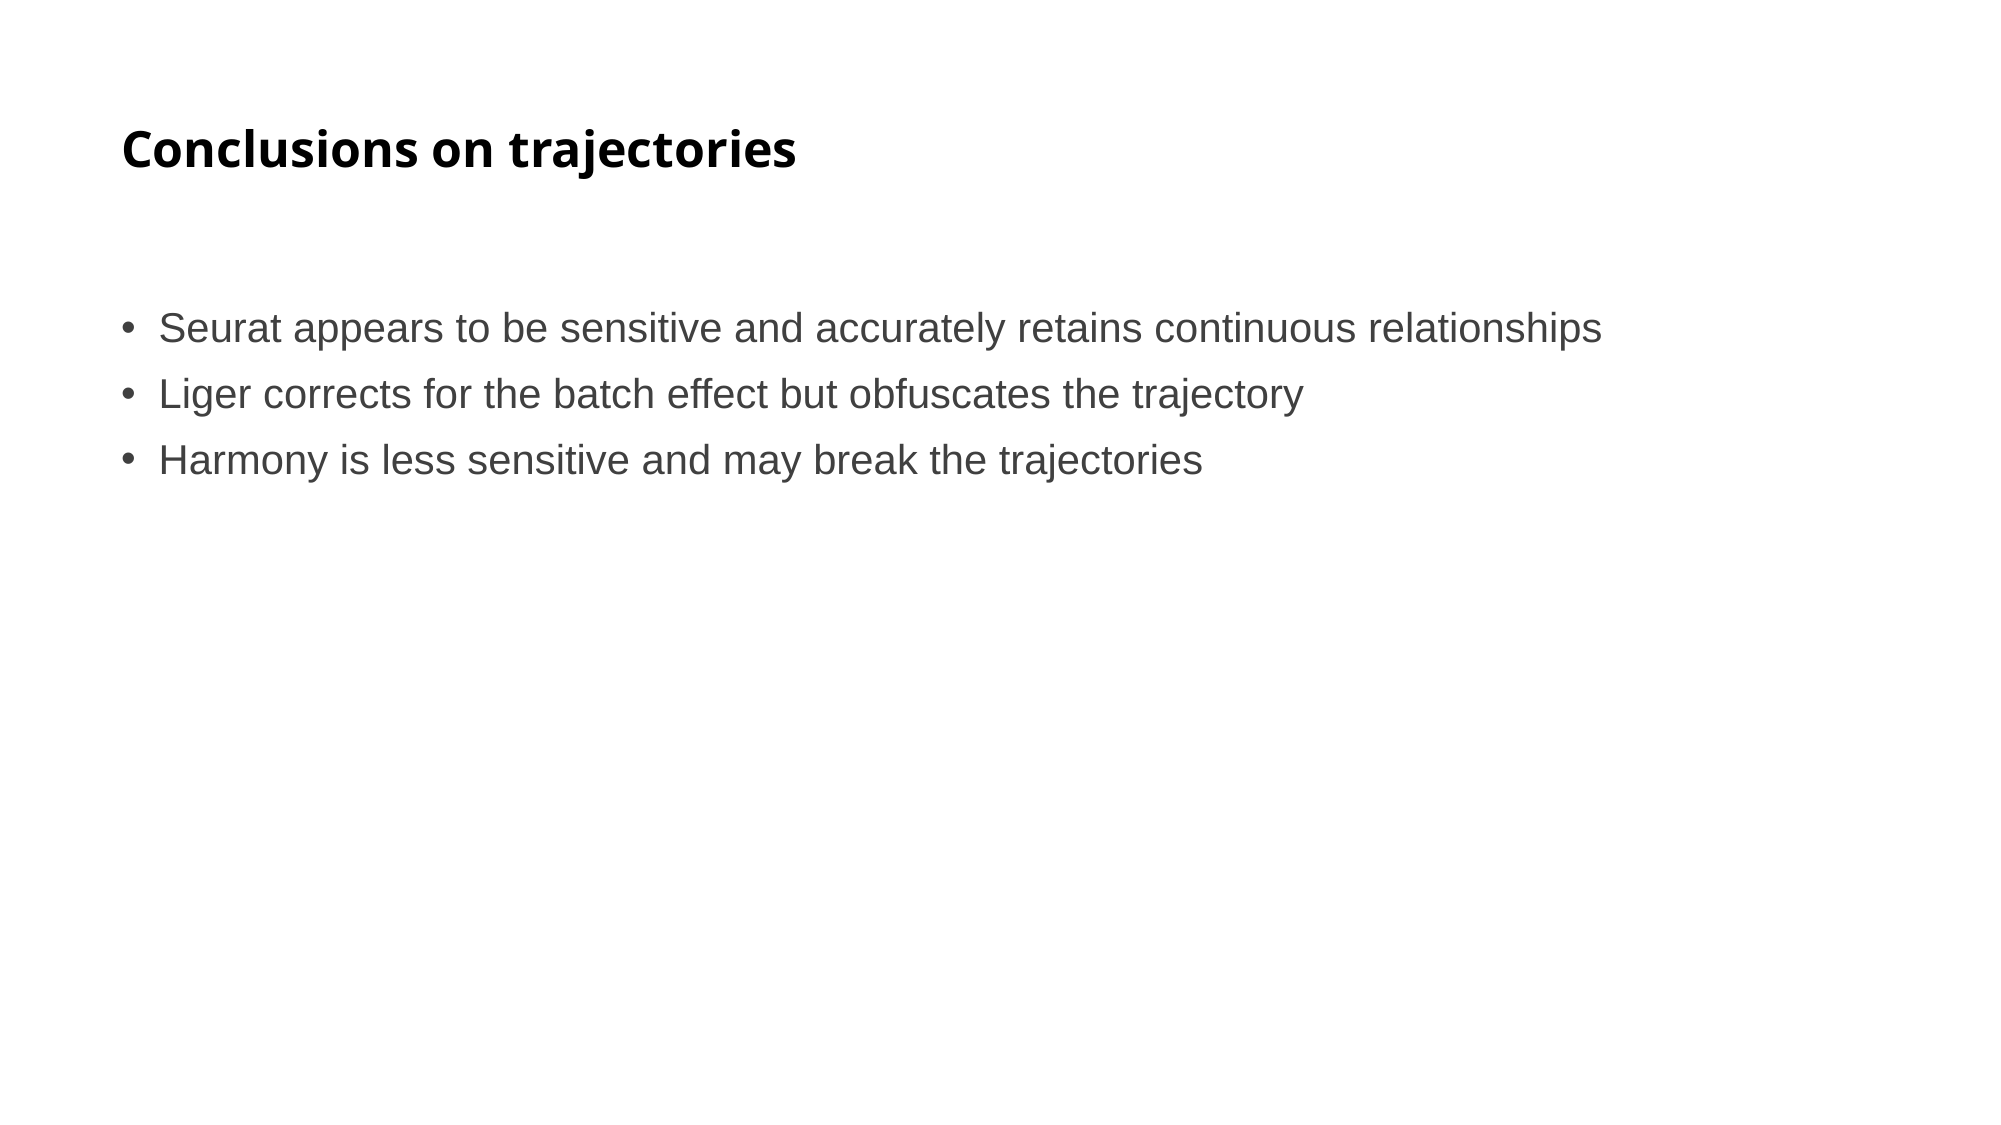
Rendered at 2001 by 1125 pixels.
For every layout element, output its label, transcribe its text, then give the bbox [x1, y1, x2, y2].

list Seurat appears to be sensitive and accurately retains continuous relationships Liger corrects for the batch effect but obfuscates the trajectory Harmony is less sensitive and may break the trajectories [106, 299, 1832, 1014]
title Conclusions on trajectories [106, 42, 1832, 260]
